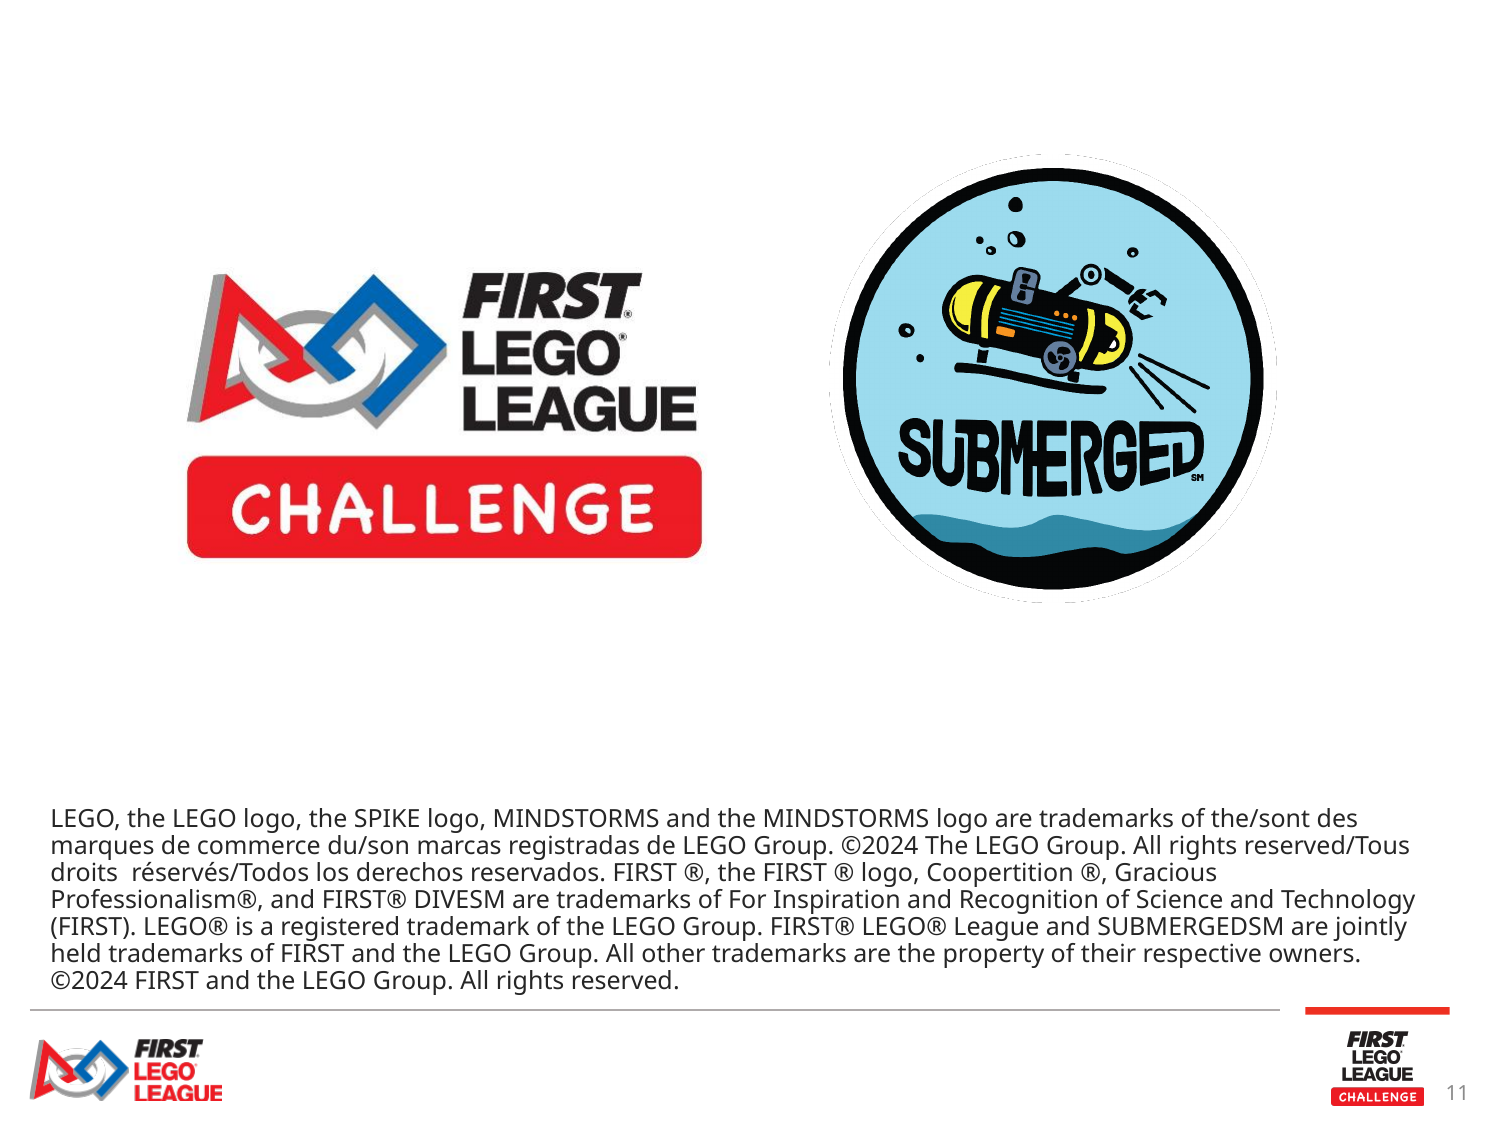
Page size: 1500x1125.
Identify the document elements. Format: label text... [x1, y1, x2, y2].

slide_number 11 [1425, 1076, 1484, 1111]
picture [146, 227, 743, 603]
list LEGO, the LEGO logo, the SPIKE logo, MINDSTORMS and the MINDSTORMS logo are trademarks of the/sont des marques de commerce du/son marcas registradas de LEGO Group. ©2024 The LEGO Group. All rights reserved/Tous droits réservés/Todos los derechos reservados. FIRST ®, the FIRST ® logo, Coopertition ®, Gracious Professionalism®, and FIRST® DIVESM are trademarks of For Inspiration and Recognition of Science and Technology (FIRST). LEGO® is a registered trademark of the LEGO Group. FIRST® LEGO® League and SUBMERGEDSM are jointly held trademarks of FIRST and the LEGO Group. All other trademarks are the property of their respective owners. ©2024 FIRST and the LEGO Group. All rights reserved. [35, 798, 1451, 994]
picture [829, 154, 1277, 603]
